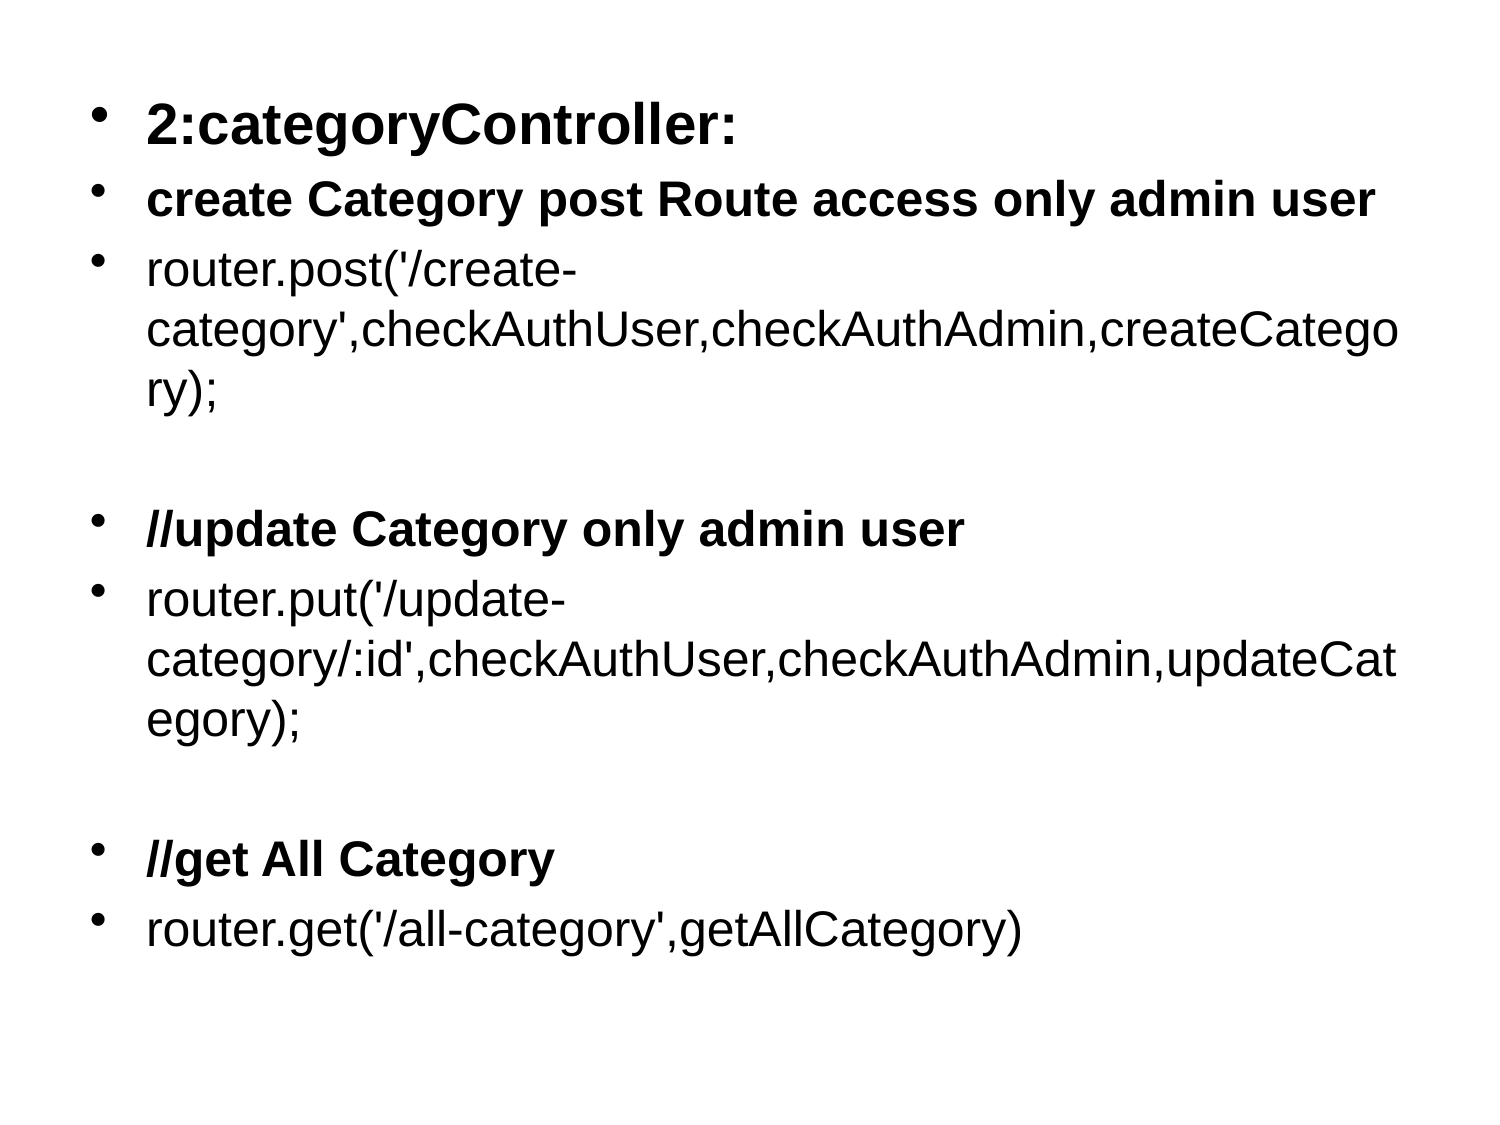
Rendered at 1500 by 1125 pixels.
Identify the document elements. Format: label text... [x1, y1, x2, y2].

list 2:categoryController: create Category post Route access only admin user router.post('/create-category',checkAuthUser,checkAuthAdmin,createCategory); //update Category only admin user router.put('/update-category/:id',checkAuthUser,checkAuthAdmin,updateCategory); //get All Category router.get('/all-category',getAllCategory) [74, 78, 1426, 1006]
